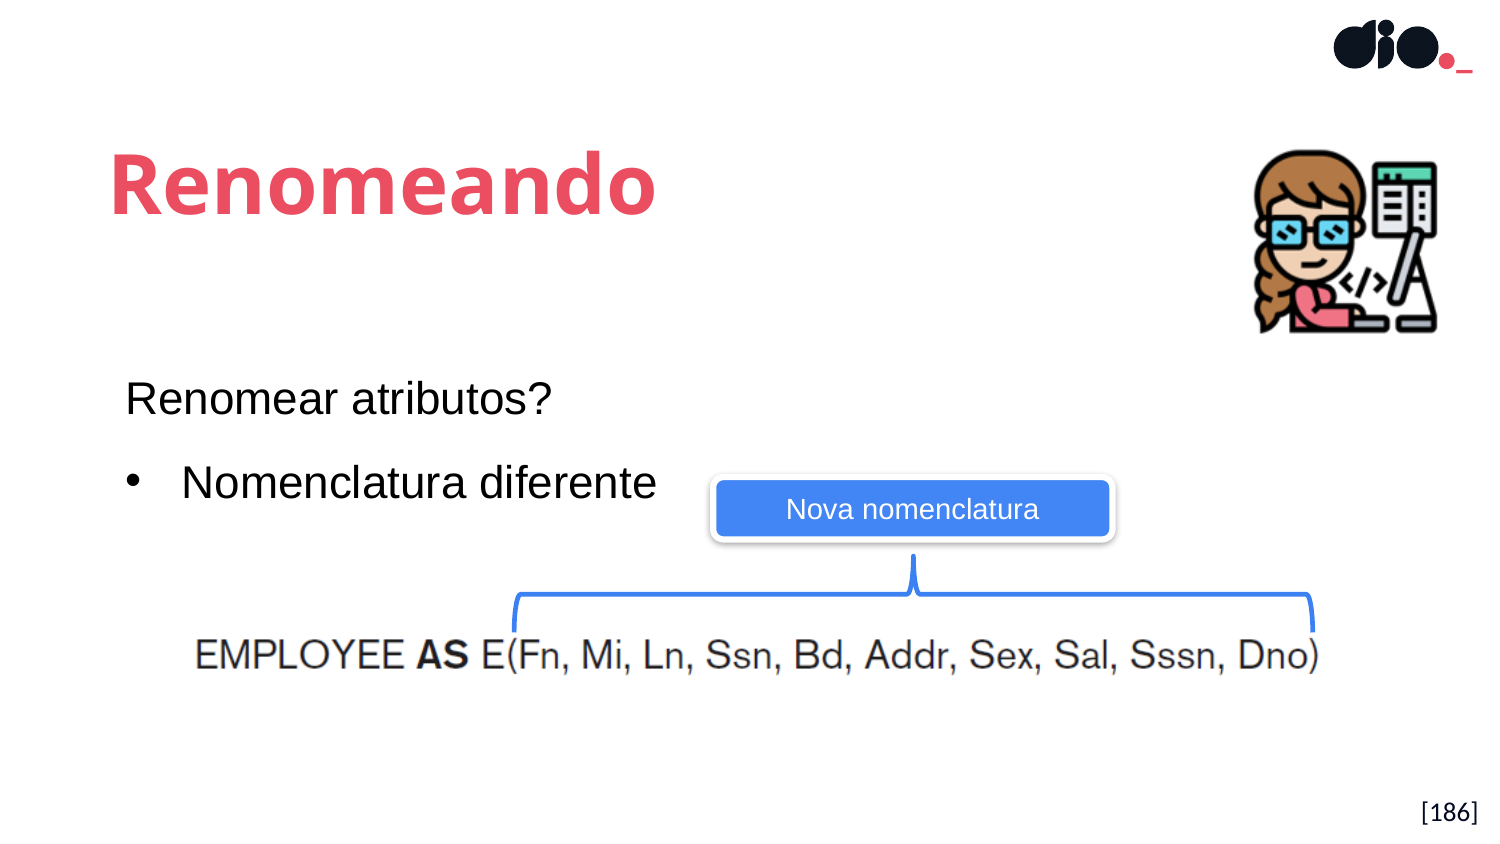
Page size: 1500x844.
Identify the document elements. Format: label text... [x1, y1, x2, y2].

slide_number [186] [1403, 779, 1494, 844]
text_box [513, 555, 1313, 616]
picture [1245, 147, 1449, 341]
picture [1333, 19, 1473, 74]
text_box Renomeando [92, 104, 1265, 243]
picture [180, 617, 1337, 690]
text_box Nova nomenclatura [710, 473, 1116, 543]
text_box Renomear atributos? Nomenclatura diferente [110, 272, 1320, 758]
